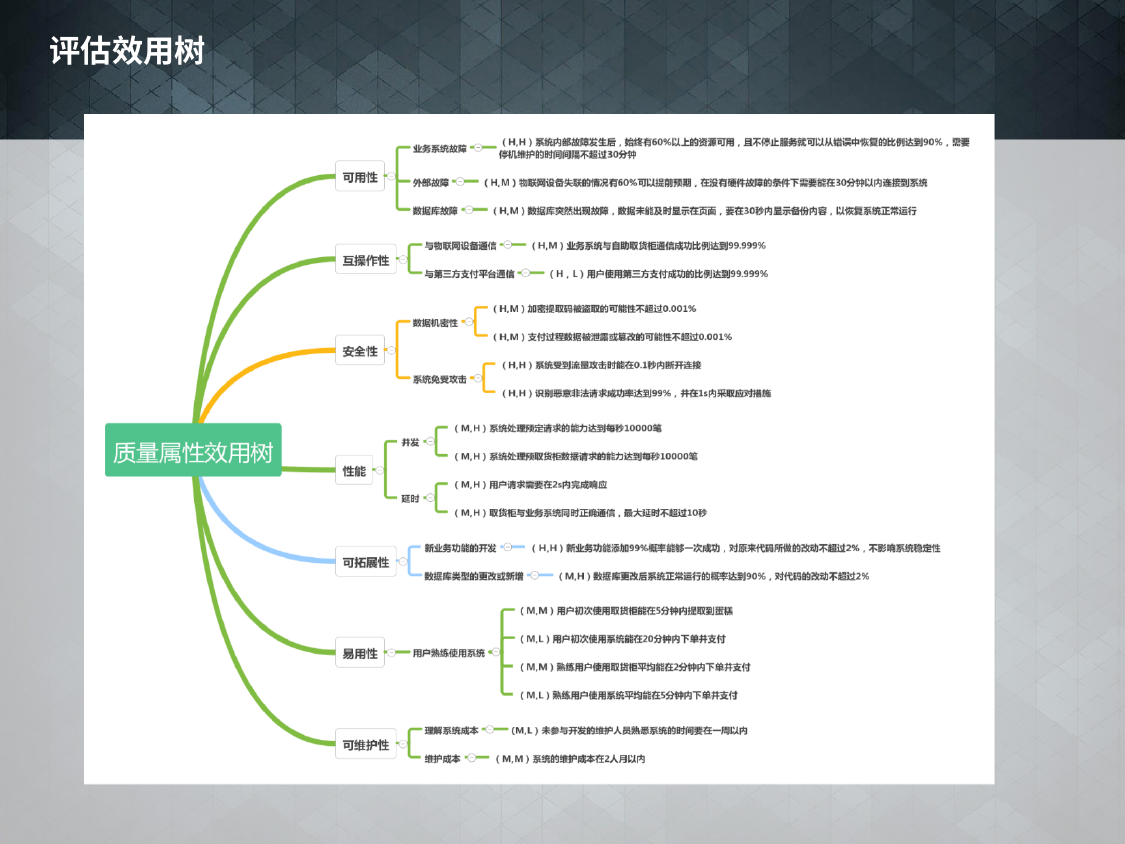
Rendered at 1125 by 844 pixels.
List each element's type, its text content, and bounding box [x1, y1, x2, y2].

picture [0, 0, 1125, 844]
text_box 评估效用树 [0, 20, 256, 80]
